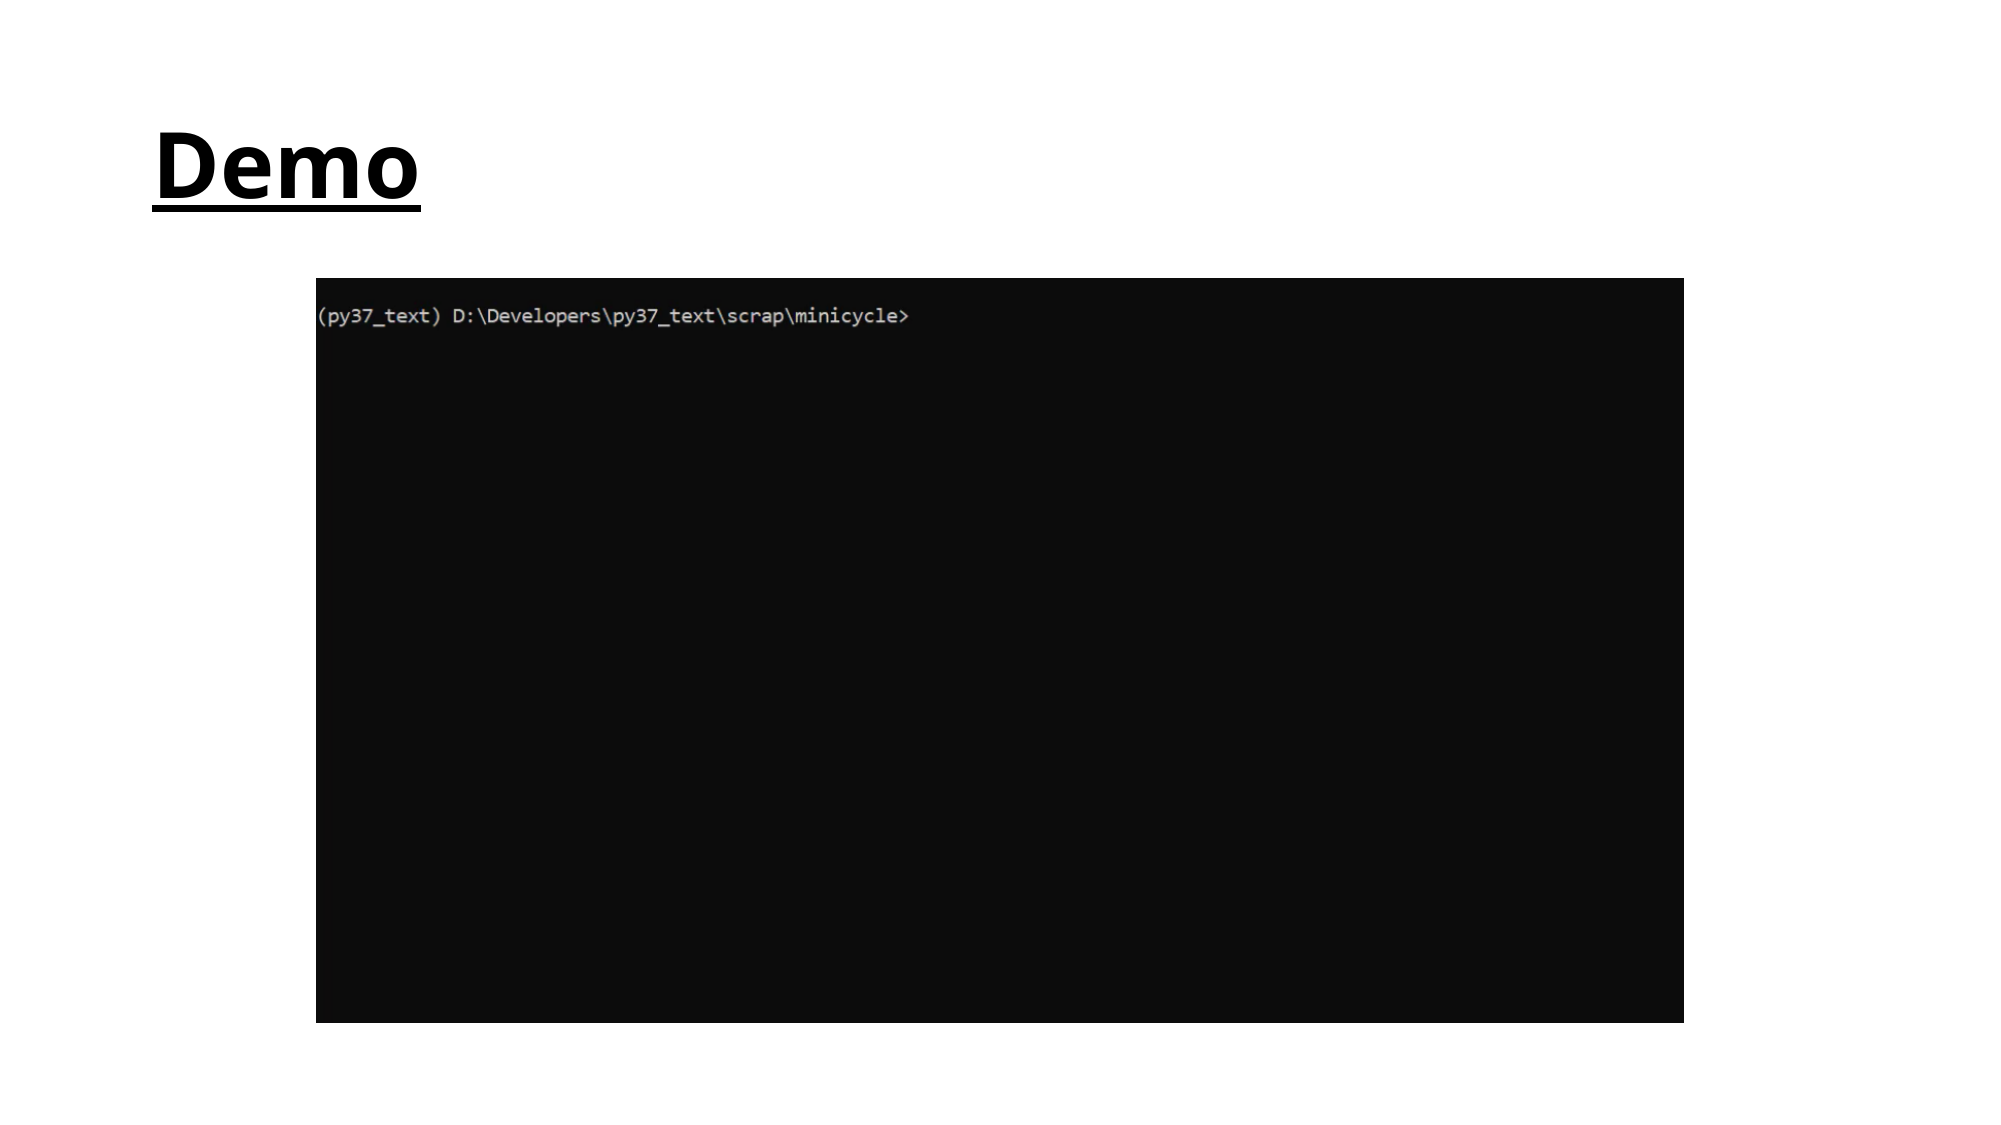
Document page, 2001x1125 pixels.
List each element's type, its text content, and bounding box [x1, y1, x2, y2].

title Demo [137, 59, 1863, 278]
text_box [315, 277, 1685, 1024]
